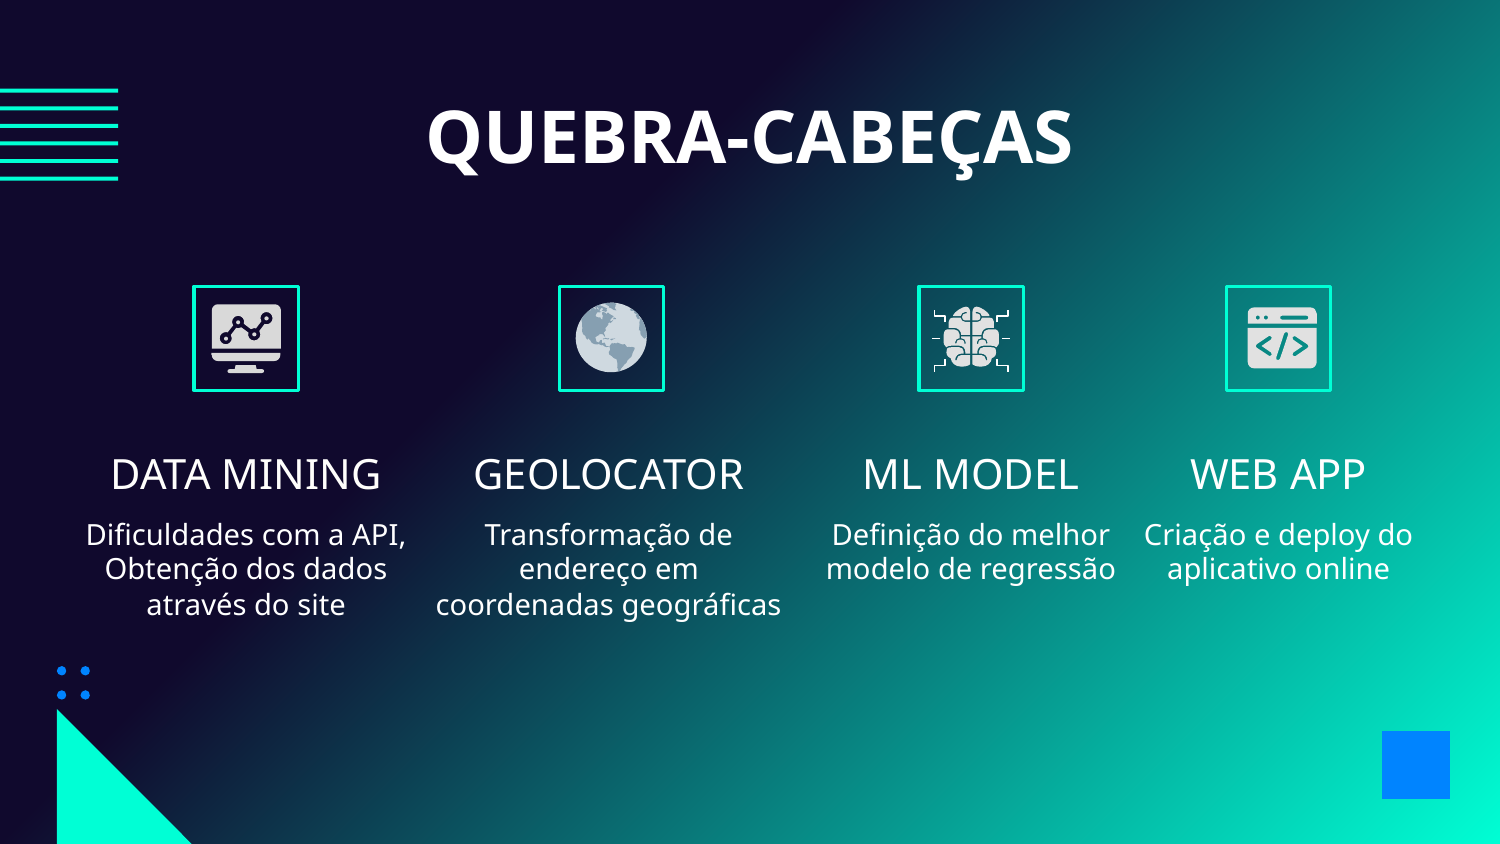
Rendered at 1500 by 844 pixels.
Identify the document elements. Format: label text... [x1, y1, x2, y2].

subtitle Dificuldades com a API, Obtenção dos dados através do site [54, 500, 417, 618]
text_box WEB APP [1087, 429, 1471, 500]
text_box [559, 286, 664, 391]
subtitle Definição do melhor modelo de regressão [779, 500, 1087, 619]
text_box Criação e deploy do aplicativo online [1087, 500, 1471, 619]
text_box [1247, 307, 1317, 369]
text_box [932, 306, 1011, 372]
title DATA MINING [54, 429, 417, 500]
text_box [193, 286, 299, 391]
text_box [571, 302, 651, 373]
title ML MODEL [779, 429, 1087, 500]
title GEOLOCATOR [417, 429, 779, 500]
text_box [918, 286, 1024, 391]
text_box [211, 303, 282, 374]
text_box [1226, 286, 1331, 391]
title QUEBRA-CABEÇAS [118, 87, 1382, 182]
subtitle Transformação de endereço em coordenadas geográficas [417, 500, 779, 619]
